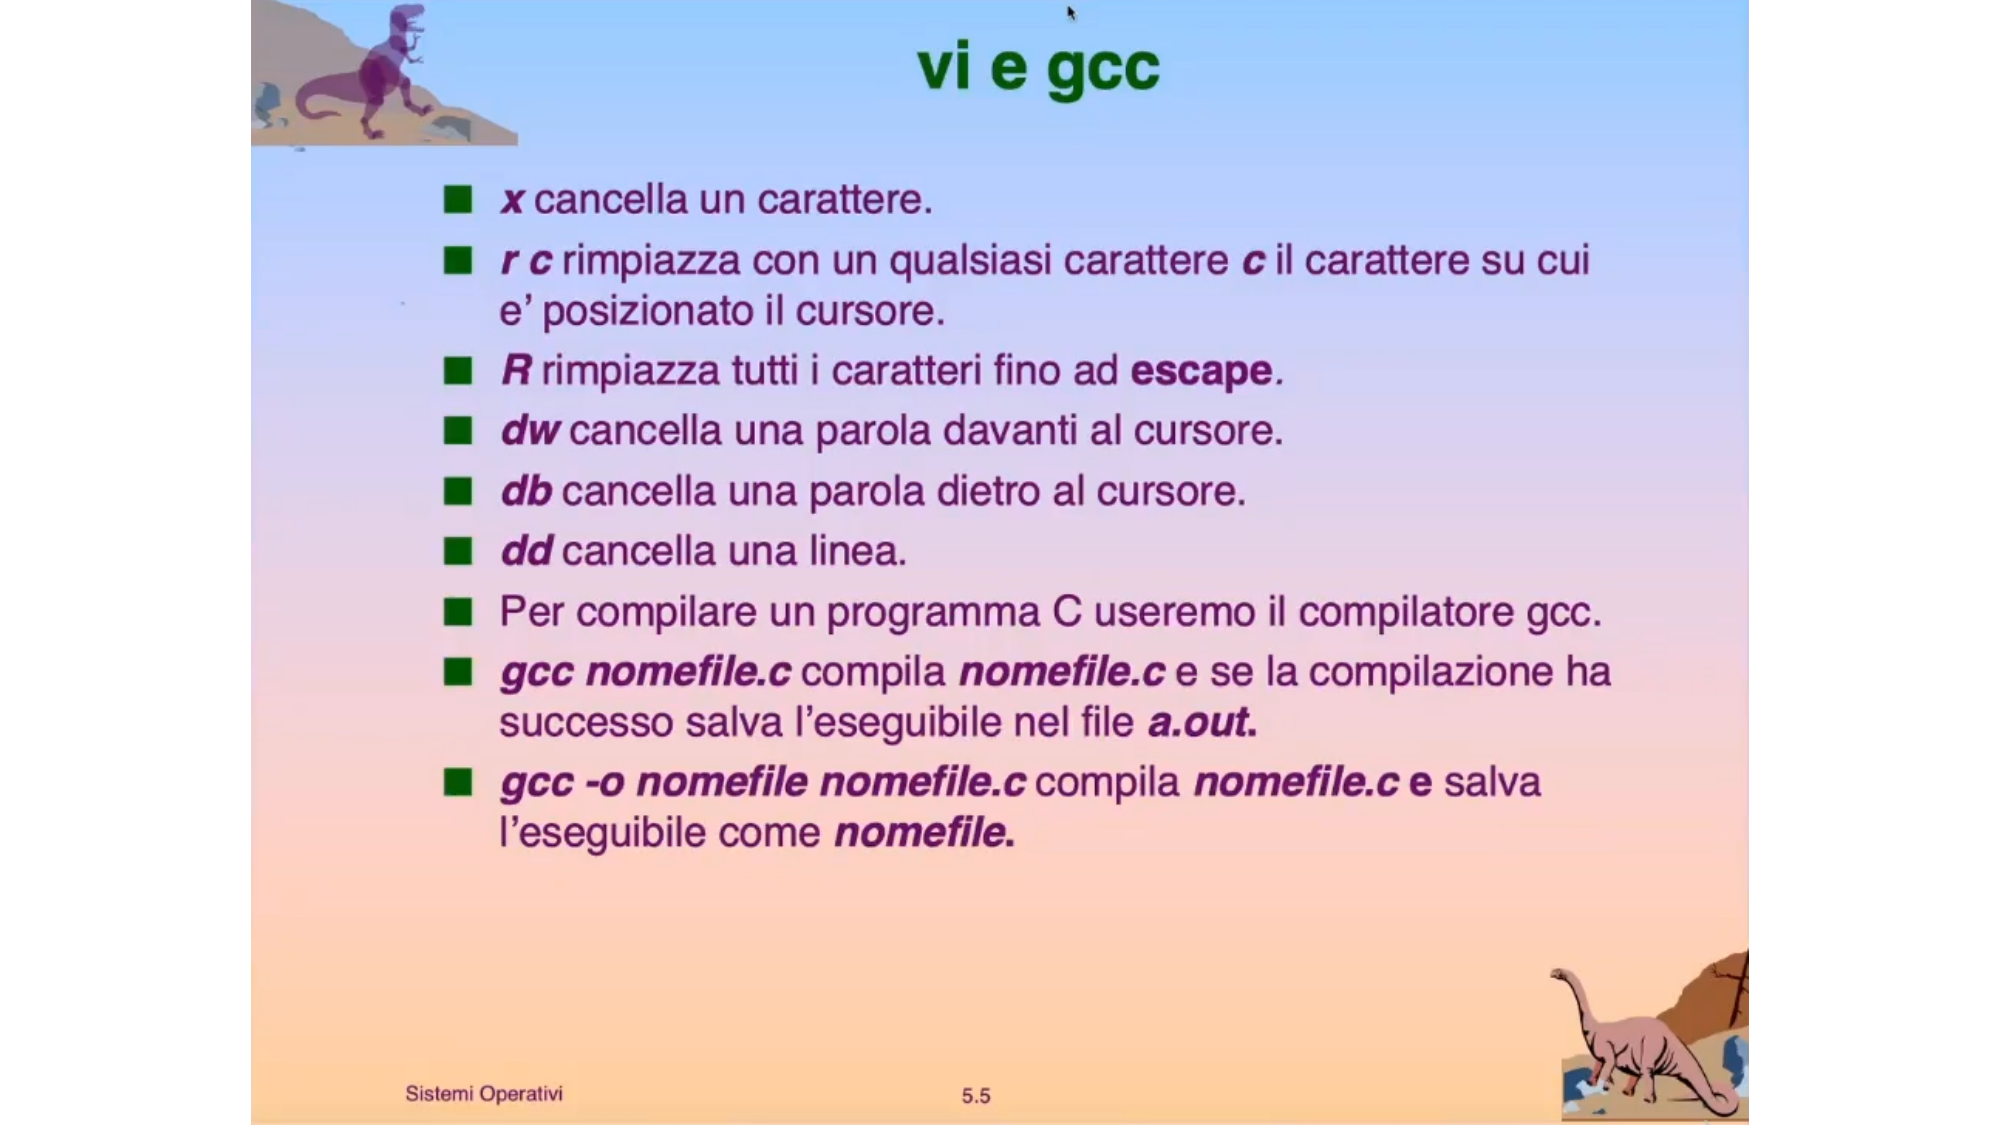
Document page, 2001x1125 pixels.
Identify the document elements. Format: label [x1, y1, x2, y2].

picture [250, 0, 1749, 1125]
